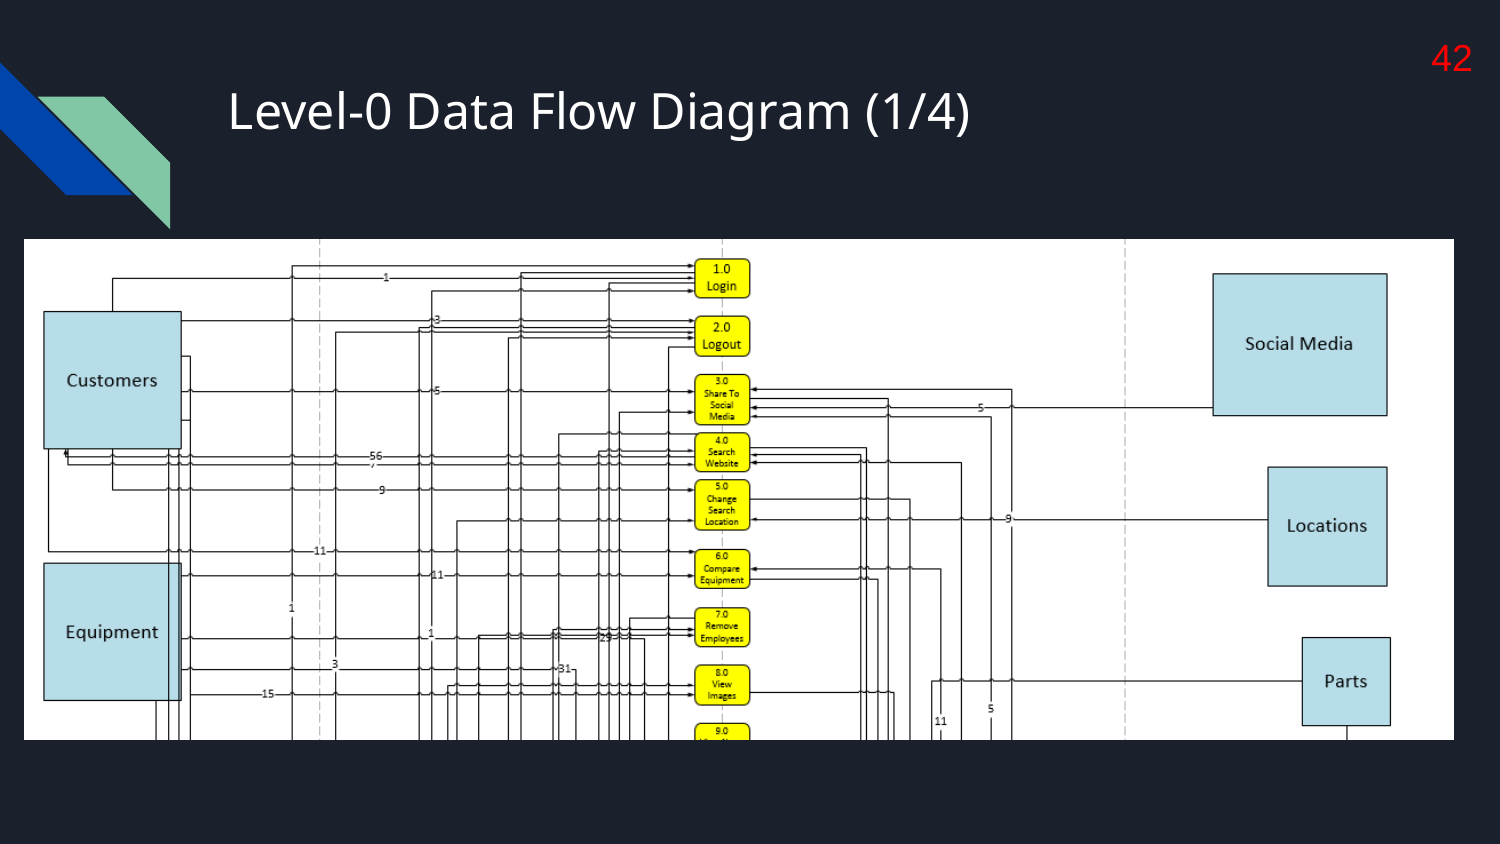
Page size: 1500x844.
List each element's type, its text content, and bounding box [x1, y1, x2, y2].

slide_number 42 [1398, 24, 1489, 90]
title Level-0 Data Flow Diagram (1/4) [212, 64, 1368, 215]
picture [24, 239, 1454, 741]
